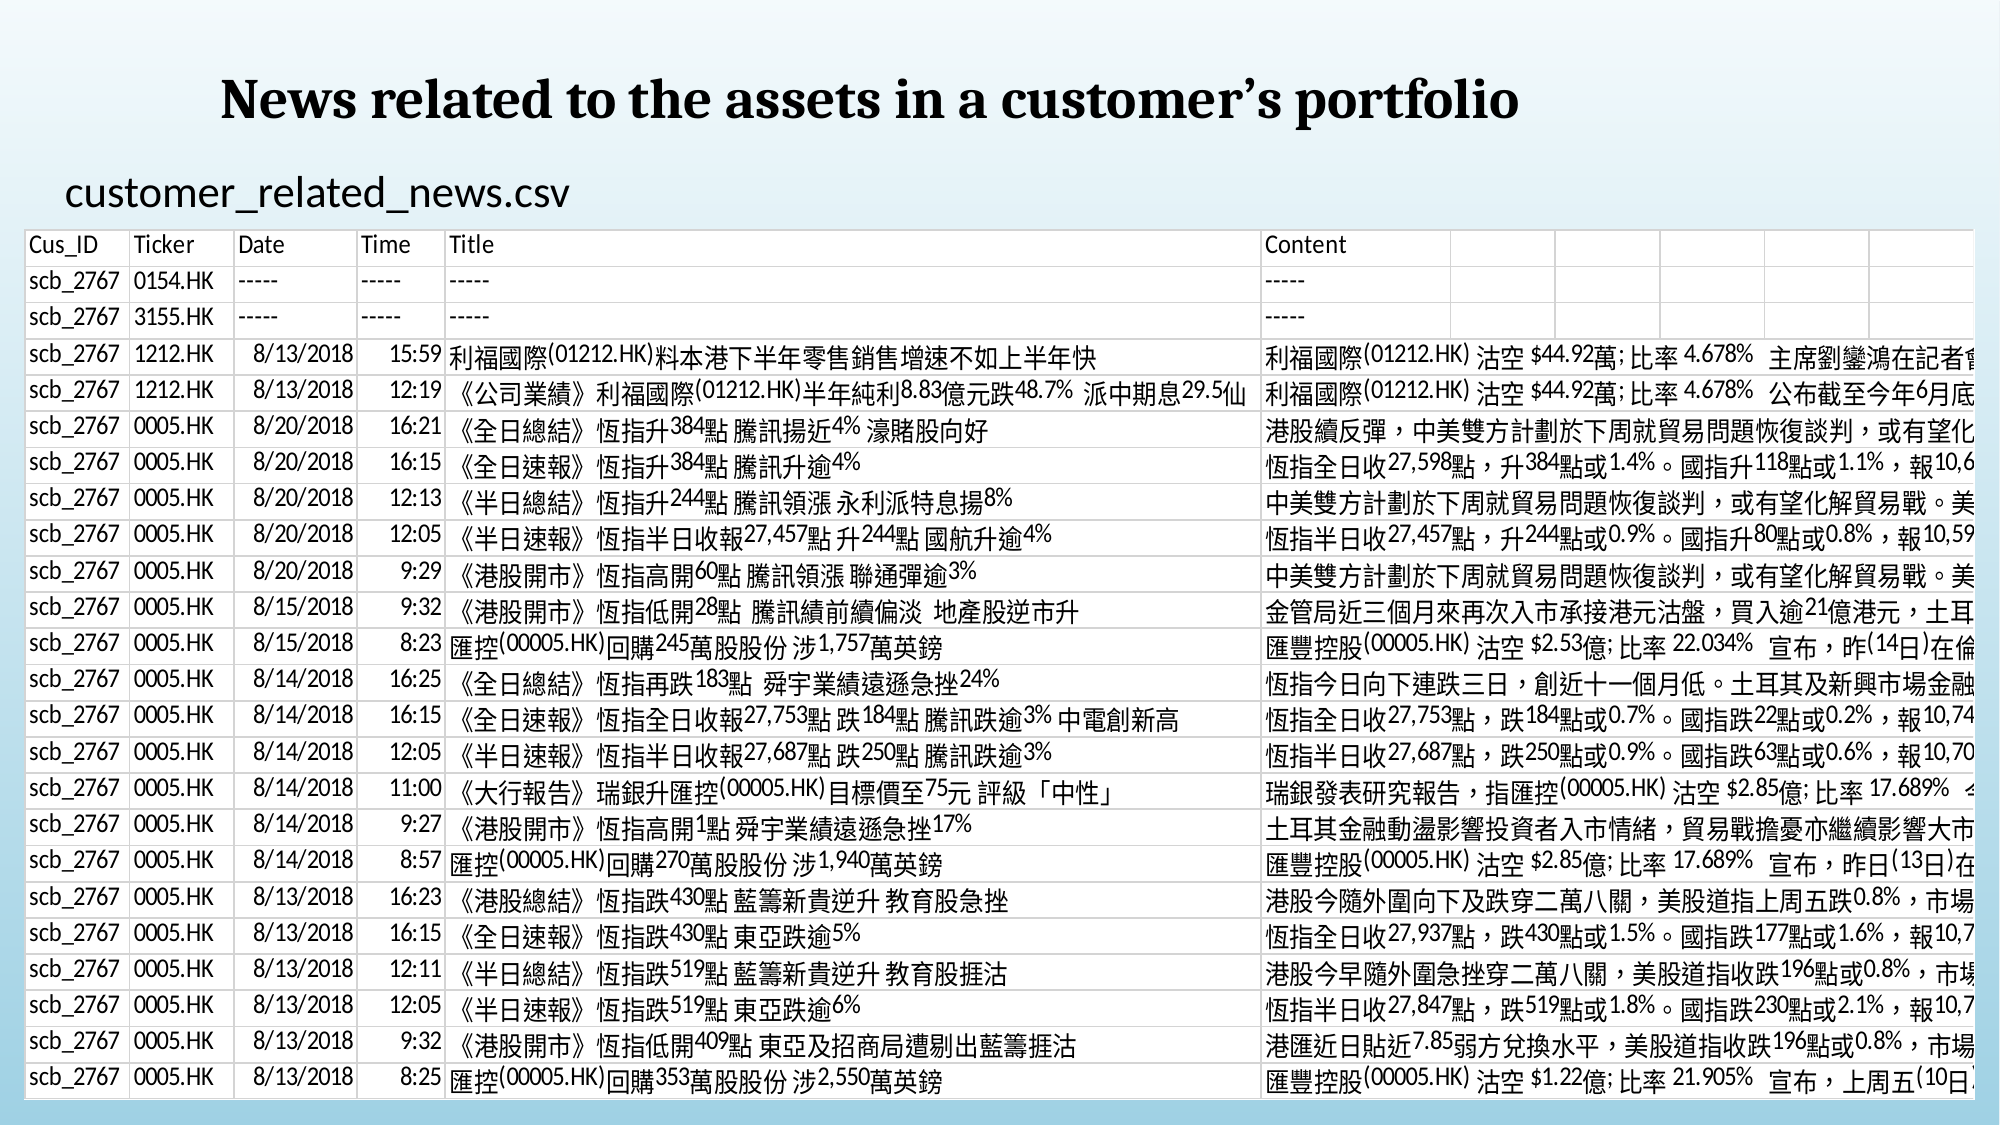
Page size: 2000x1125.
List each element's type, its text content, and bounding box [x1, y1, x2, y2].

list customer_related_news.csv [49, 149, 713, 225]
text_box News related to the assets in a customer’s portfolio [205, 37, 1794, 138]
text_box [24, 229, 1975, 1100]
